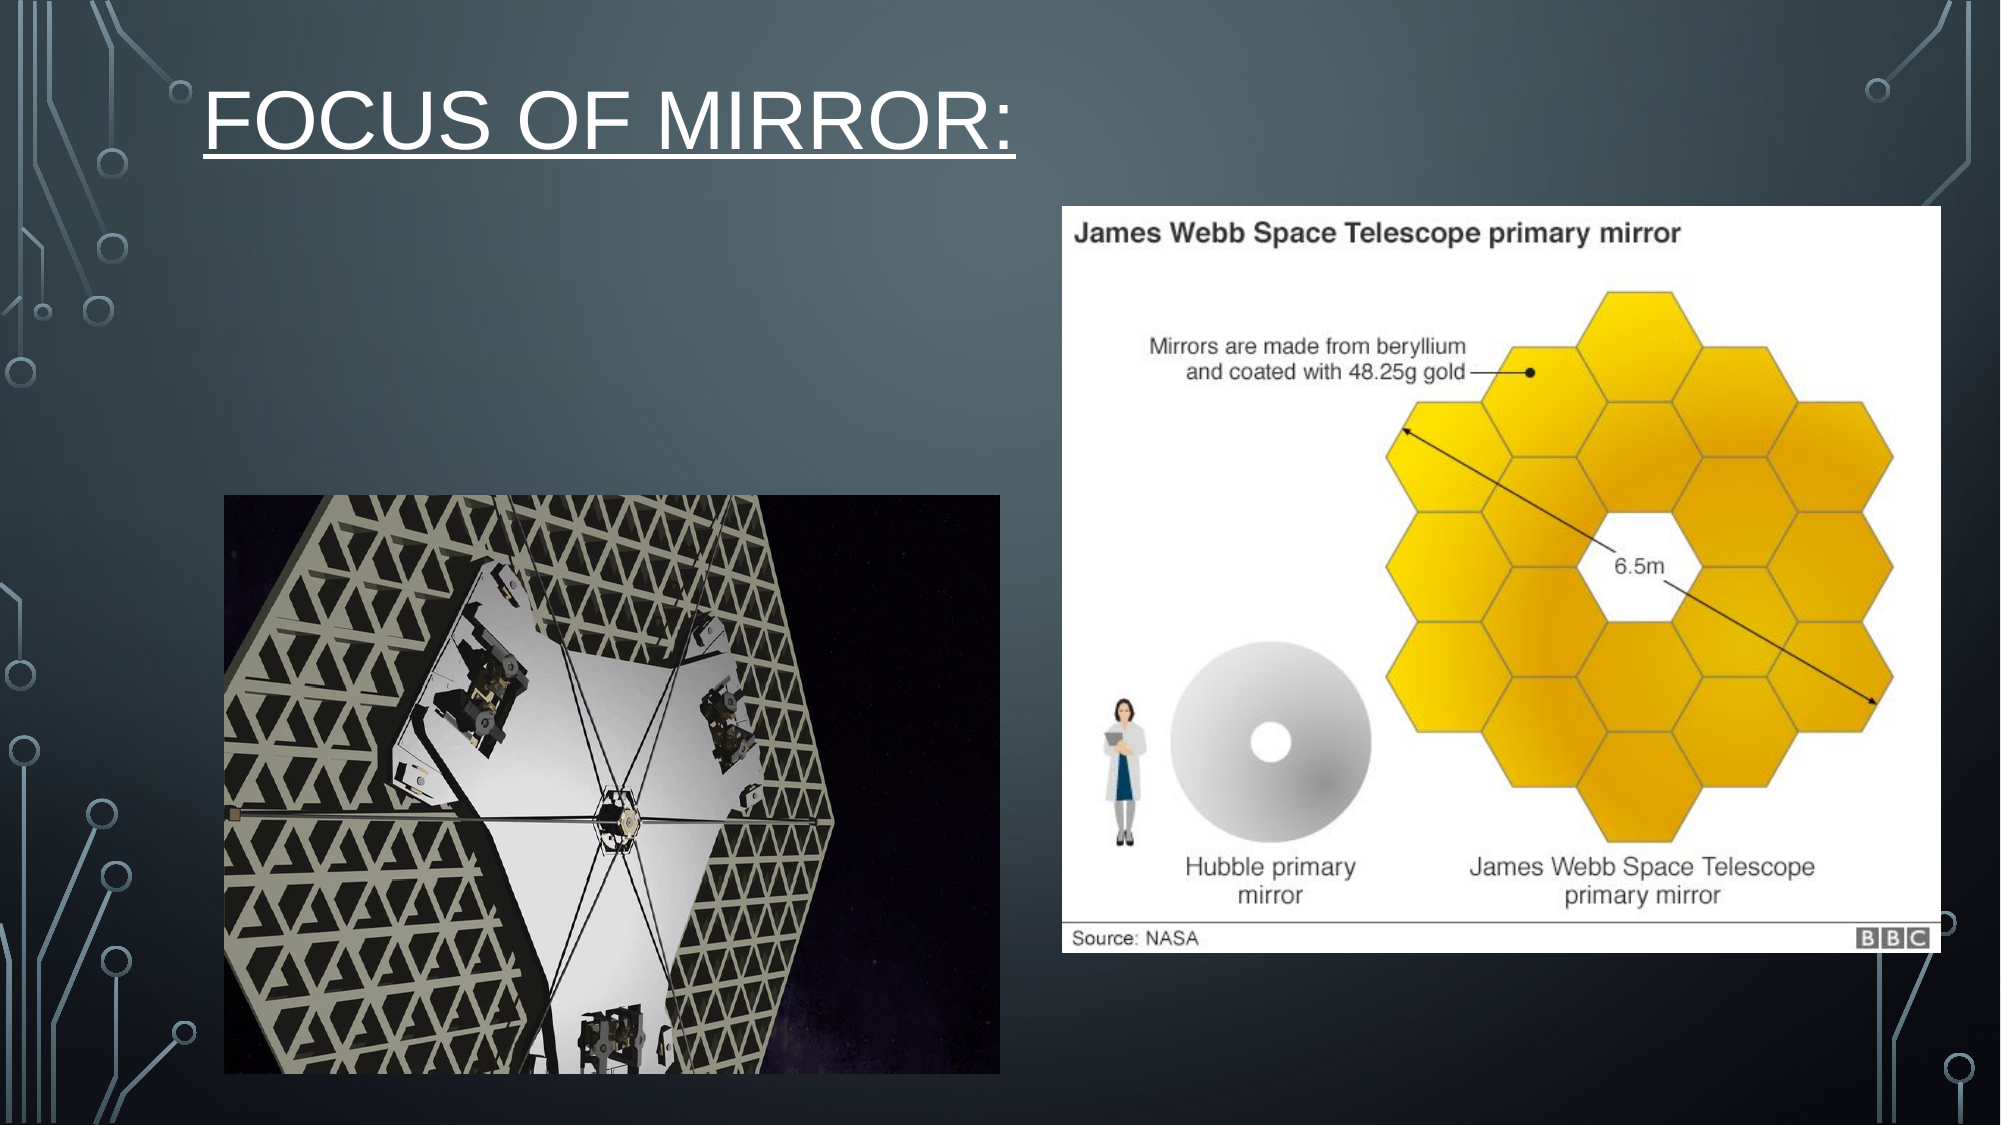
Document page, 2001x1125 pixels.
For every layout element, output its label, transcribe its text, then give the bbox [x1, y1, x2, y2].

picture [1062, 206, 1941, 953]
title Focus of mirror: [187, 39, 1813, 207]
picture [224, 495, 1001, 1074]
